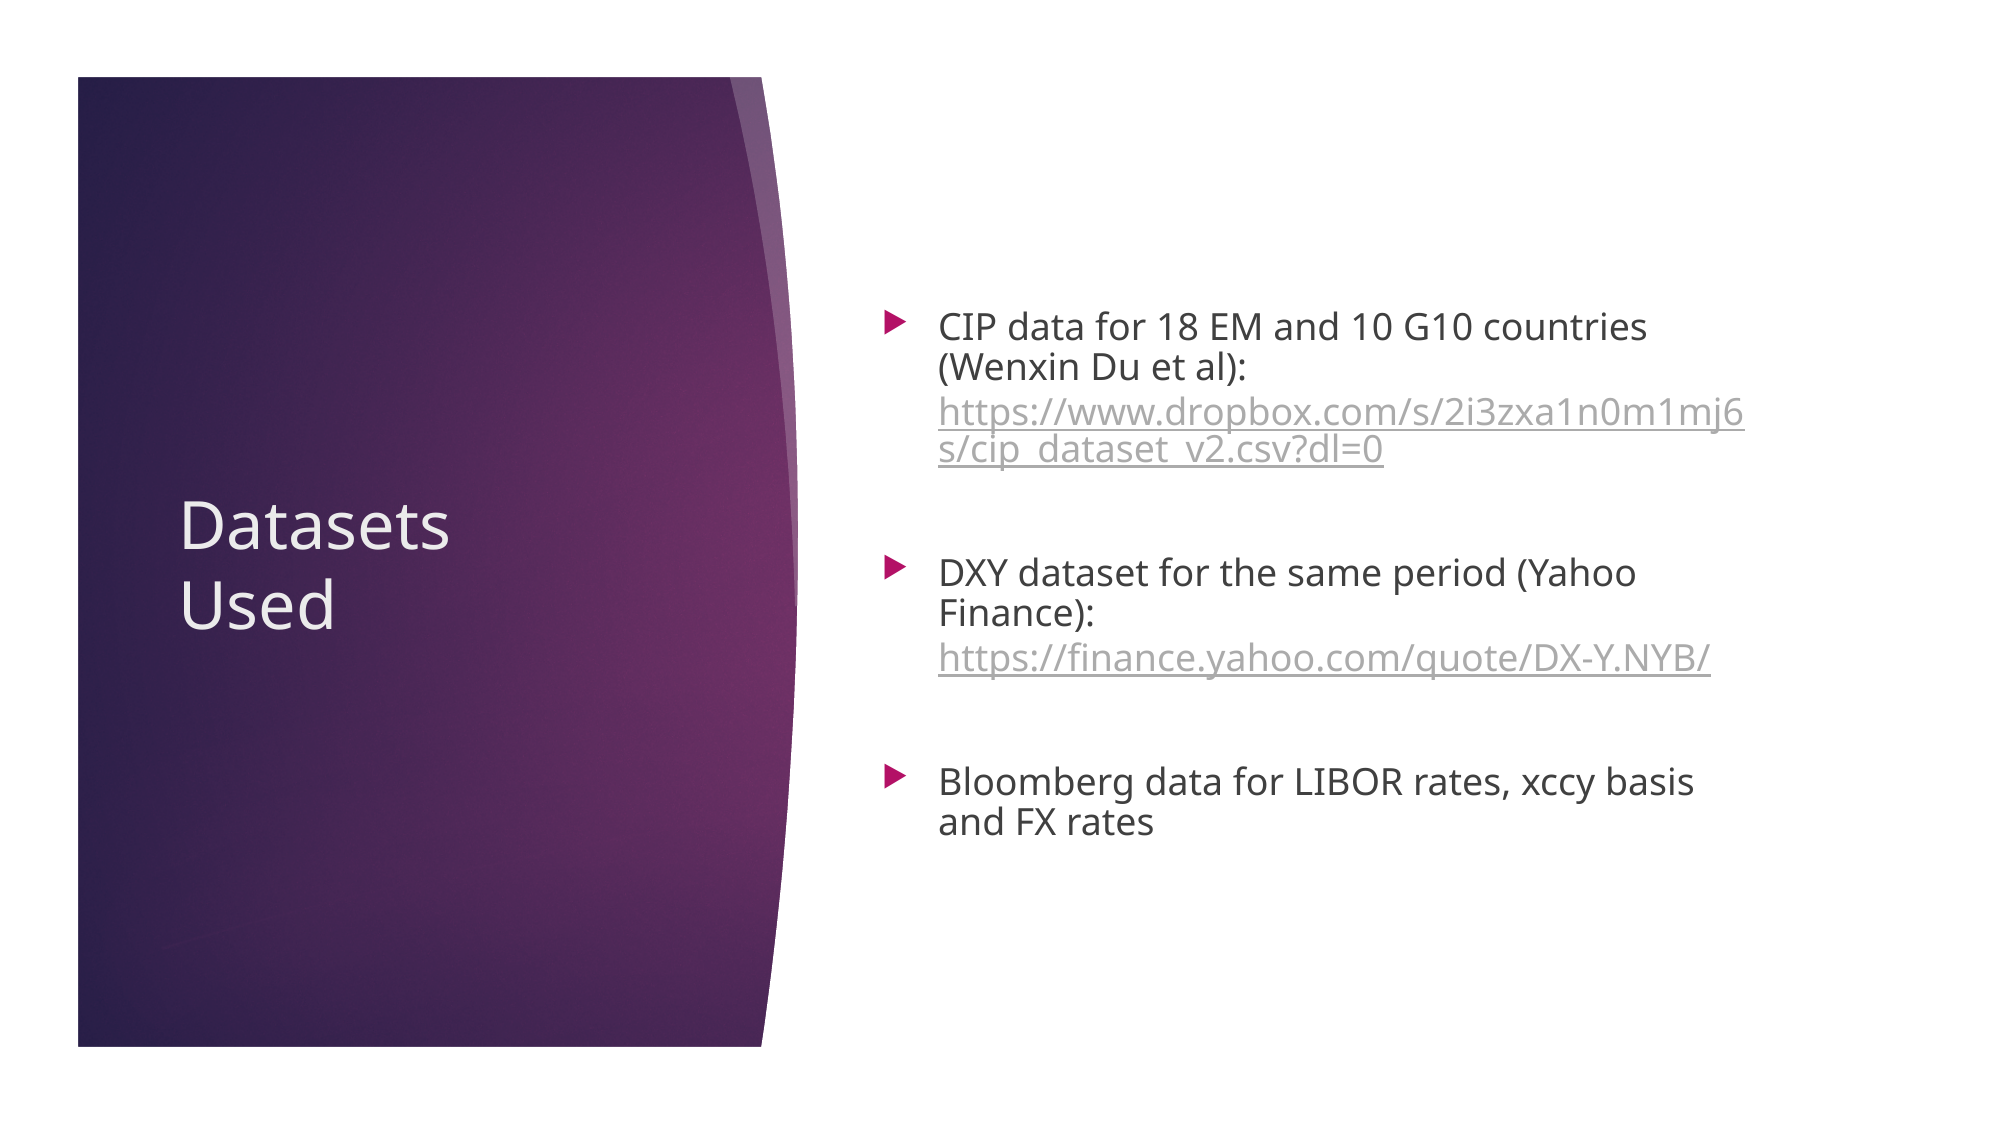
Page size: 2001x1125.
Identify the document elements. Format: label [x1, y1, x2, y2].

text_box [0, 0, 2000, 1125]
